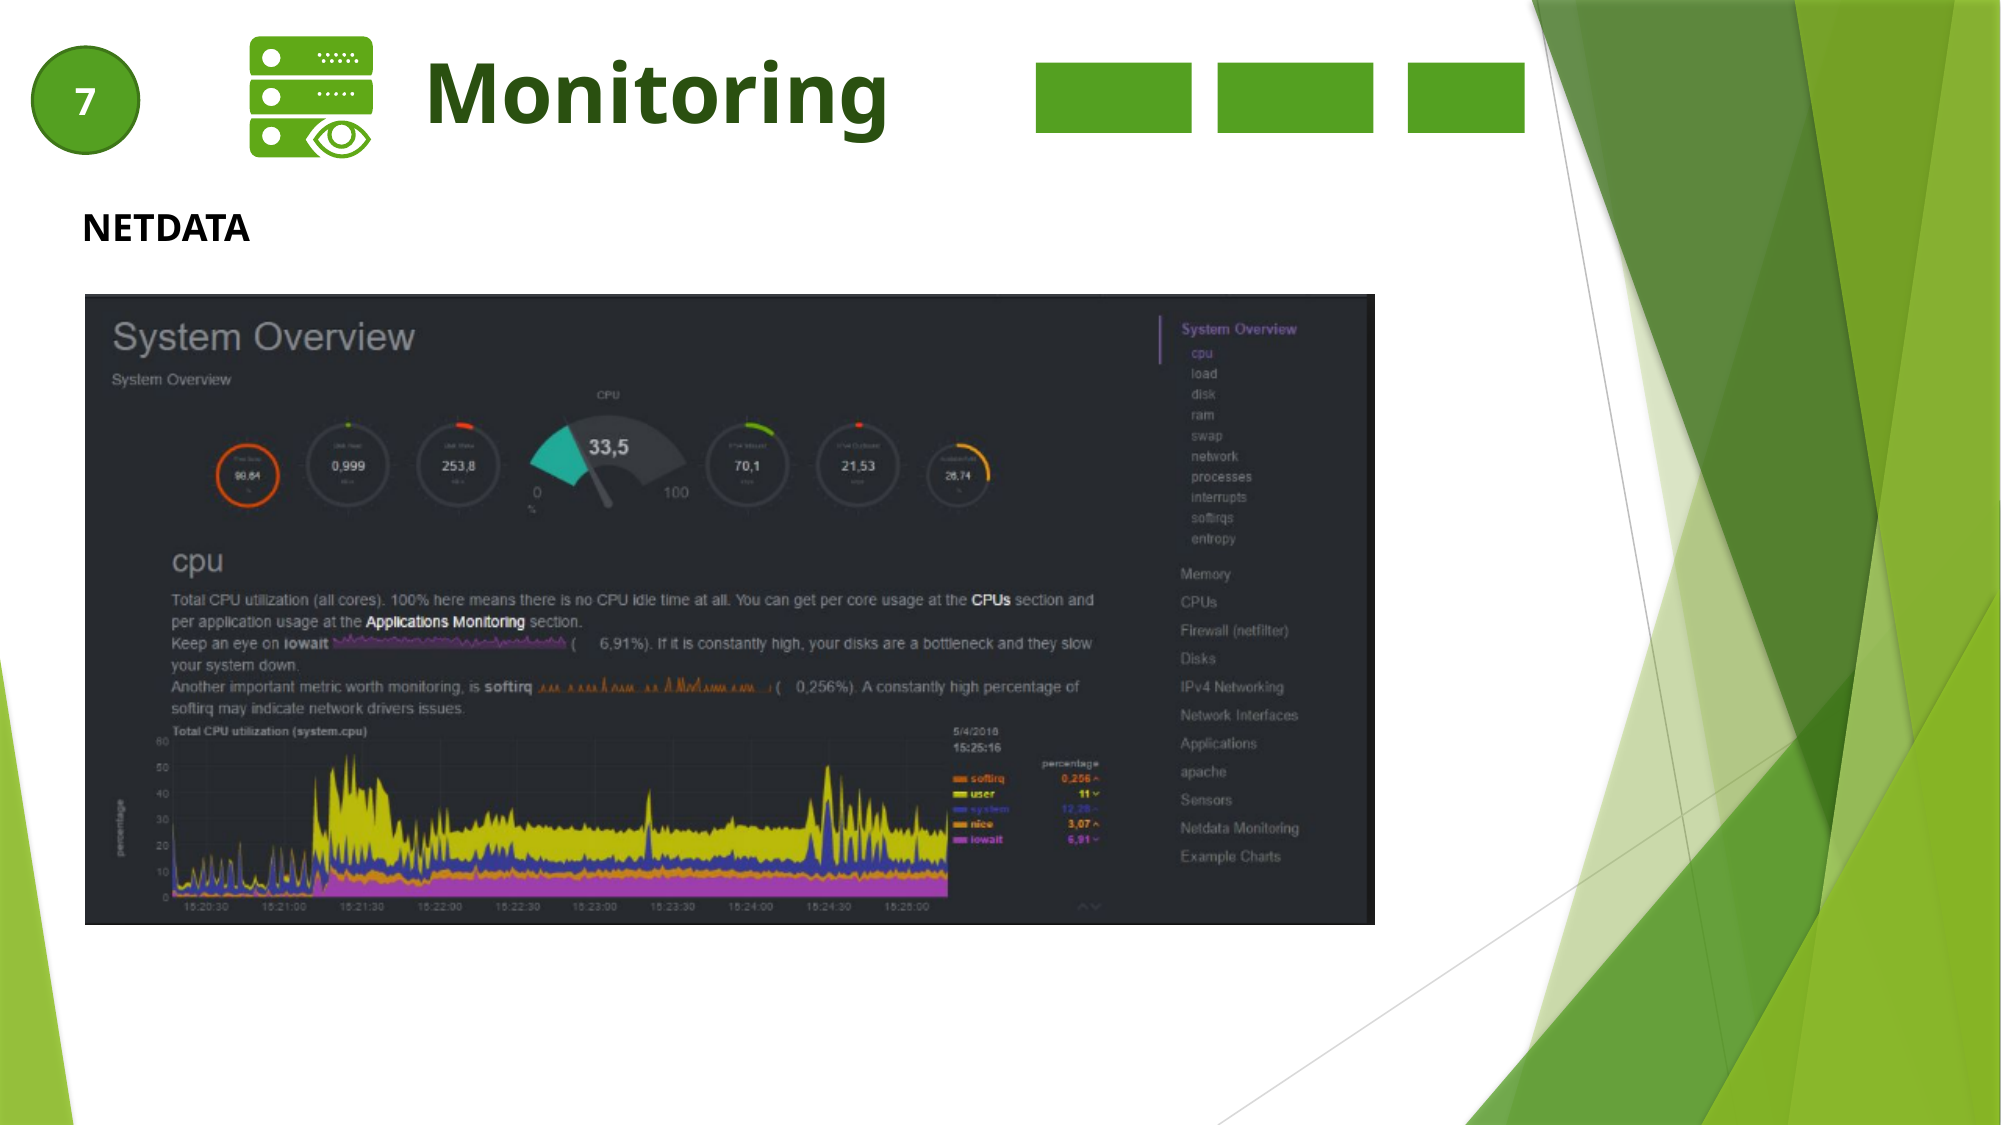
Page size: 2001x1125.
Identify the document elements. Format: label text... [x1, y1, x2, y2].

text_box 7 [30, 45, 141, 155]
picture [249, 35, 375, 161]
picture [85, 293, 1376, 925]
text_box [1406, 61, 1526, 135]
text_box [1034, 61, 1193, 135]
text_box NETDATA [66, 196, 265, 257]
text_box [1216, 61, 1375, 135]
text_box Monitoring [408, 33, 1013, 148]
